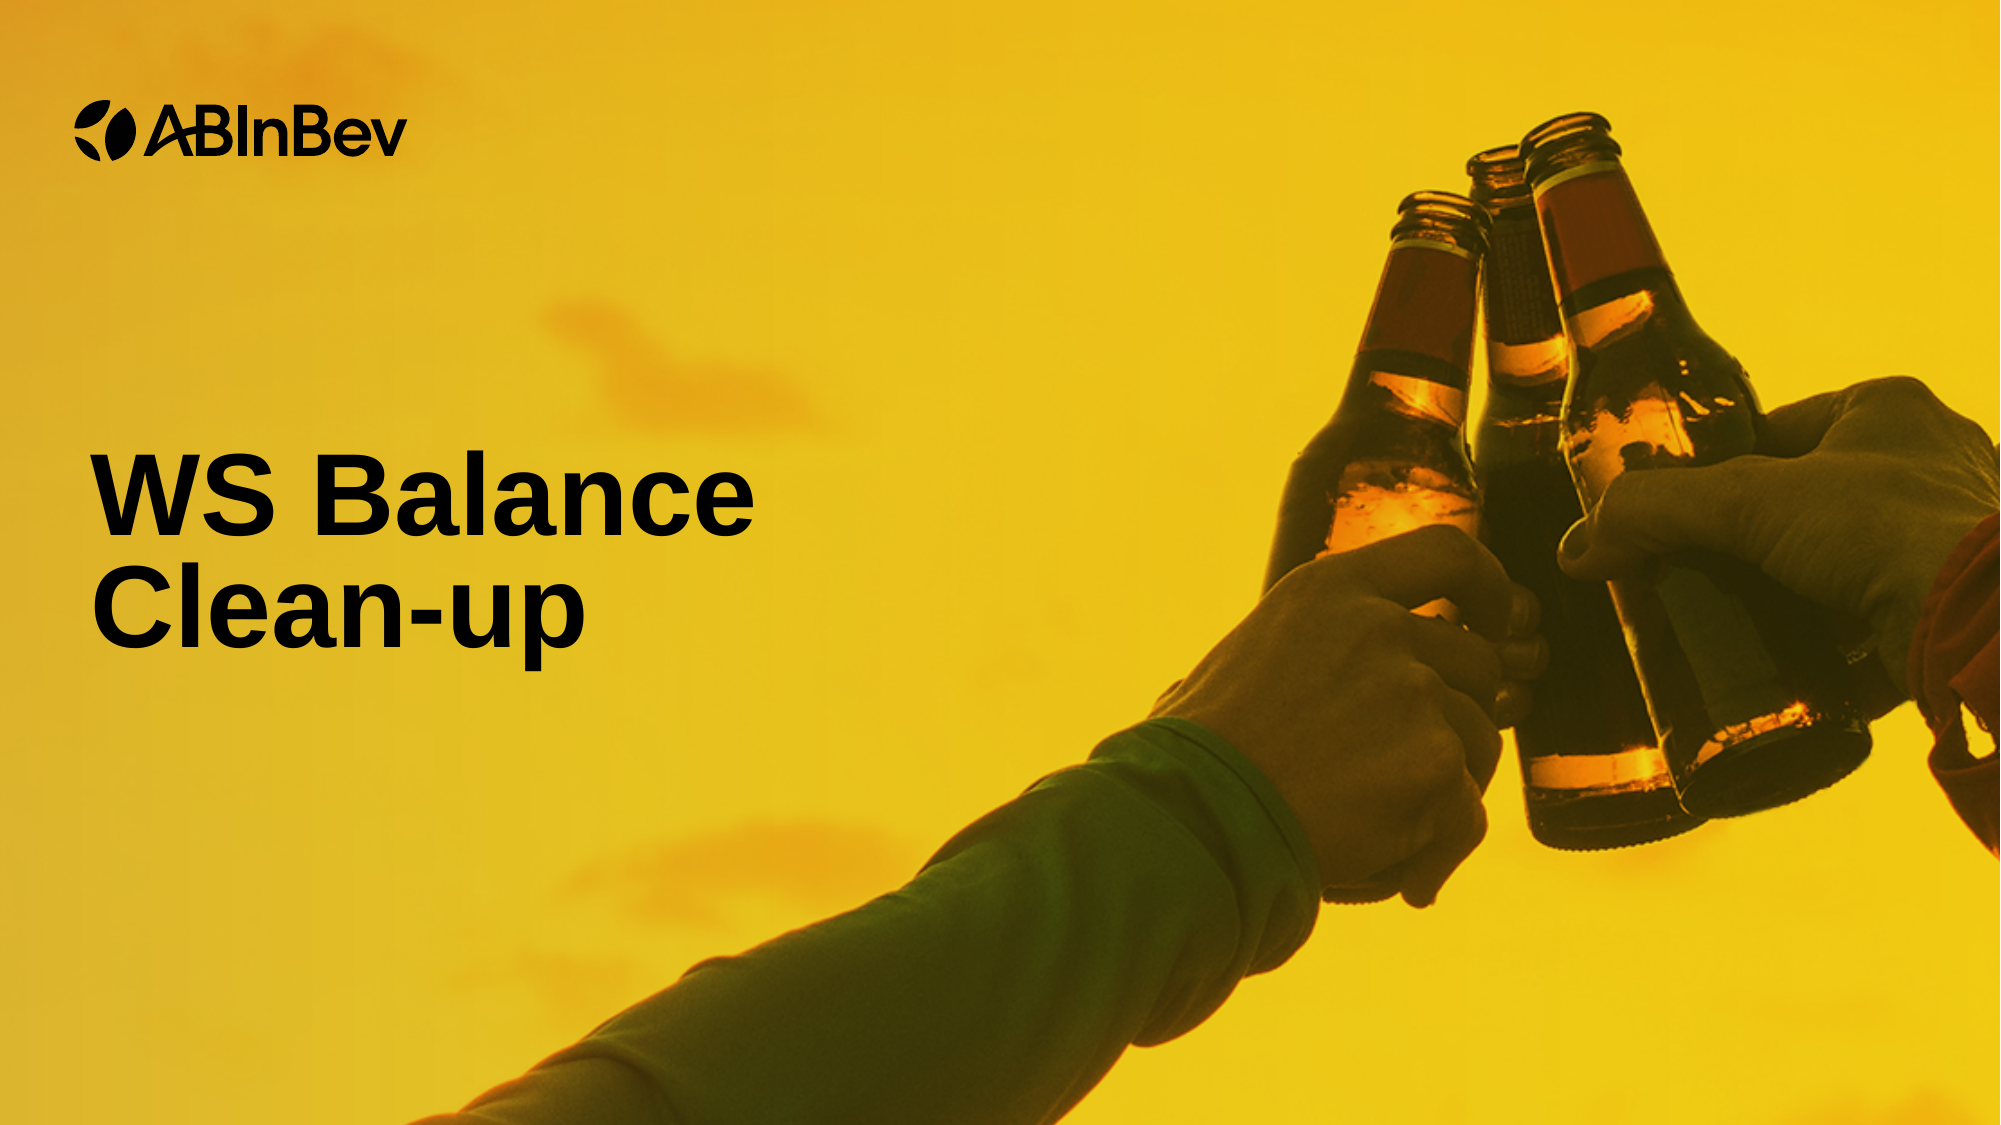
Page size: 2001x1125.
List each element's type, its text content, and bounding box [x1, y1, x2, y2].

list WS Balance Clean-up [75, 386, 1093, 731]
picture [0, 0, 2000, 1125]
